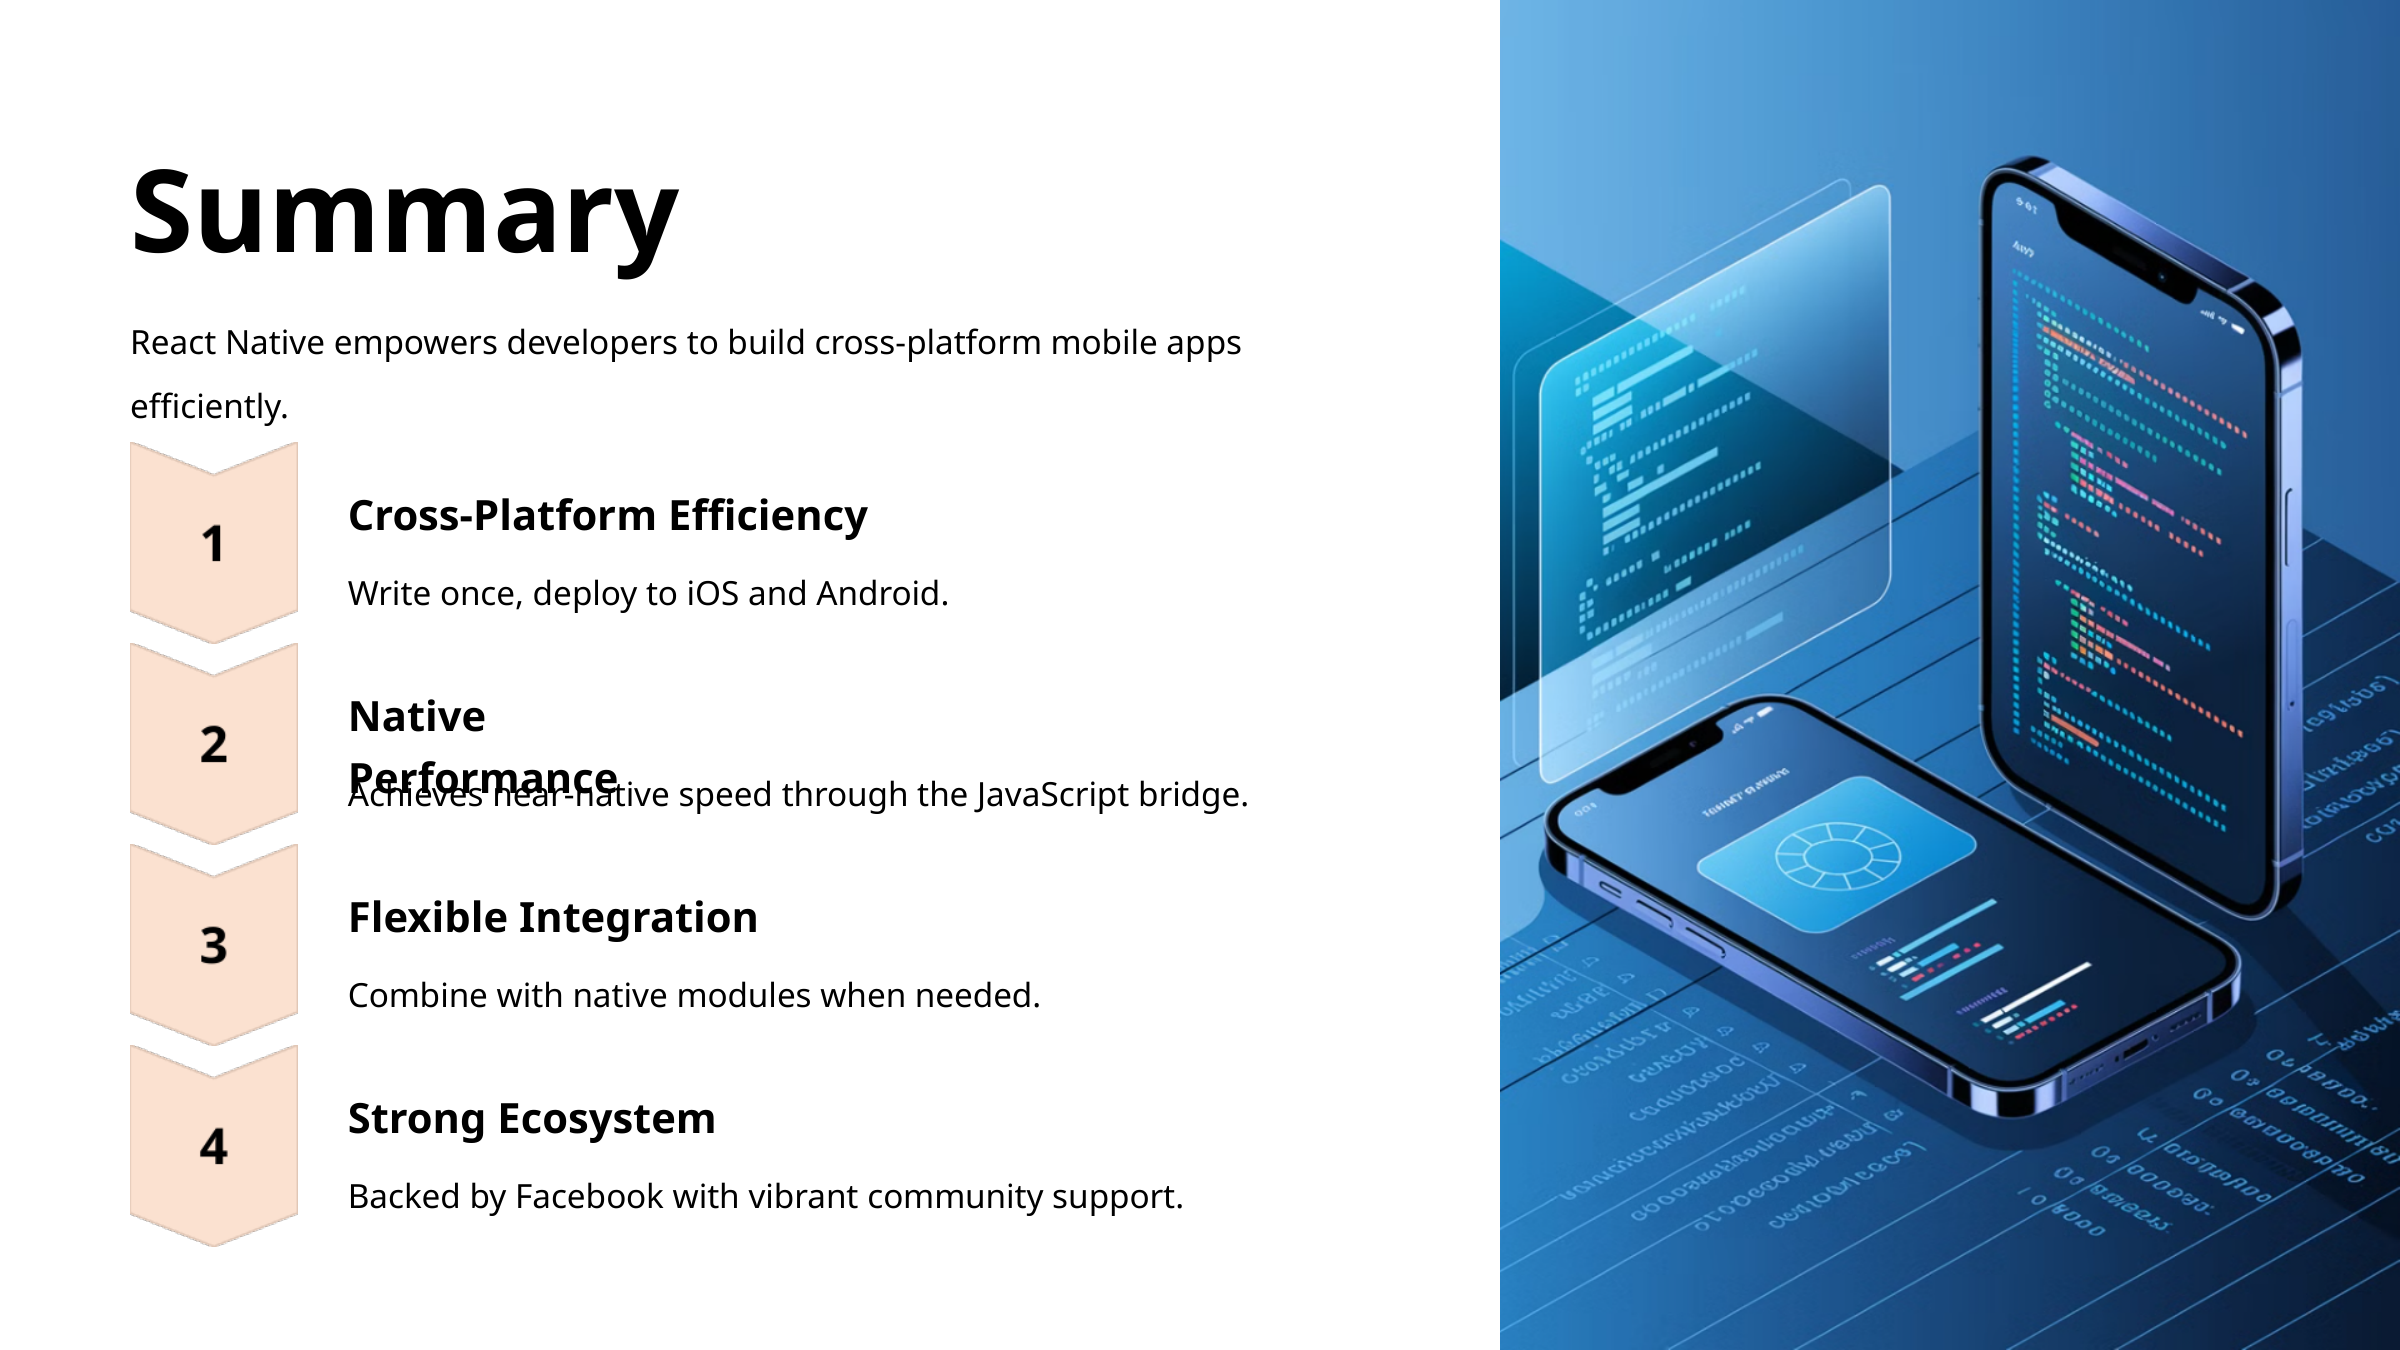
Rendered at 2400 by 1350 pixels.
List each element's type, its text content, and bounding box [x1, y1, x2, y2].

text_box Achieves near-native speed through the JavaScript bridge. [347, 749, 1370, 804]
text_box Combine with native modules when needed. [347, 950, 1370, 1005]
picture [129, 442, 298, 1247]
text_box React Native empowers developers to build cross-platform mobile apps efficiently. [130, 298, 1370, 406]
text_box Backed by Facebook with vibrant community support. [347, 1151, 1370, 1206]
text_box Flexible Integration [347, 878, 767, 931]
text_box Strong Ecosystem [347, 1079, 767, 1132]
text_box Cross-Platform Efficiency [347, 476, 876, 529]
picture [1499, 0, 2400, 1350]
text_box Native Performance [347, 677, 767, 730]
text_box Write once, deploy to iOS and Android. [347, 548, 1370, 603]
text_box Summary [130, 103, 1286, 248]
